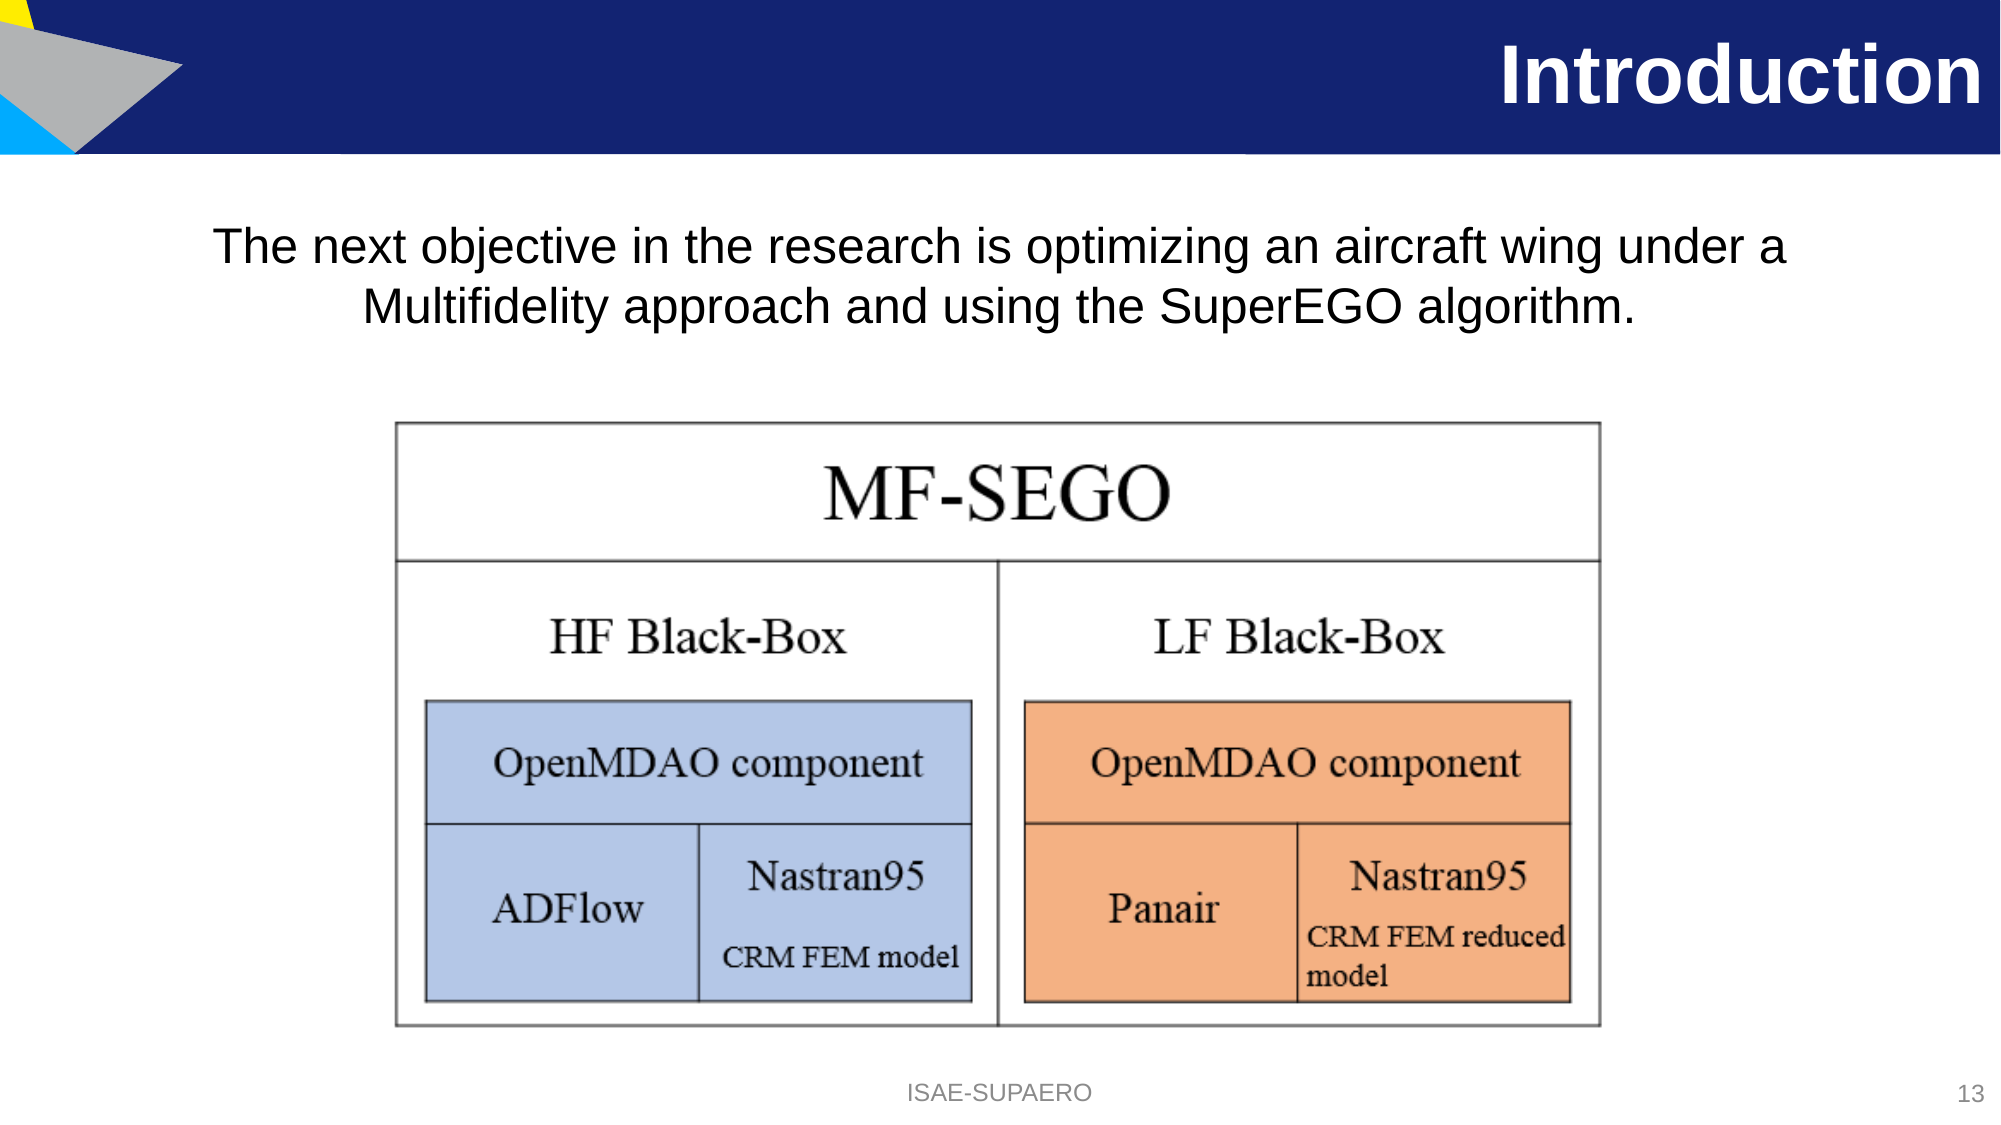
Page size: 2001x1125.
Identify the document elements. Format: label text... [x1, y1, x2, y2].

title Introduction [107, 0, 2000, 154]
picture [277, 386, 1638, 1062]
footer ISAE-SUPAERO [662, 1070, 1338, 1122]
text_box The next objective in the research is optimizing an aircraft wing under a Multifidelity approach and using the SuperEGO algorithm. [179, 206, 1821, 342]
slide_number 13 [1550, 1062, 2000, 1122]
